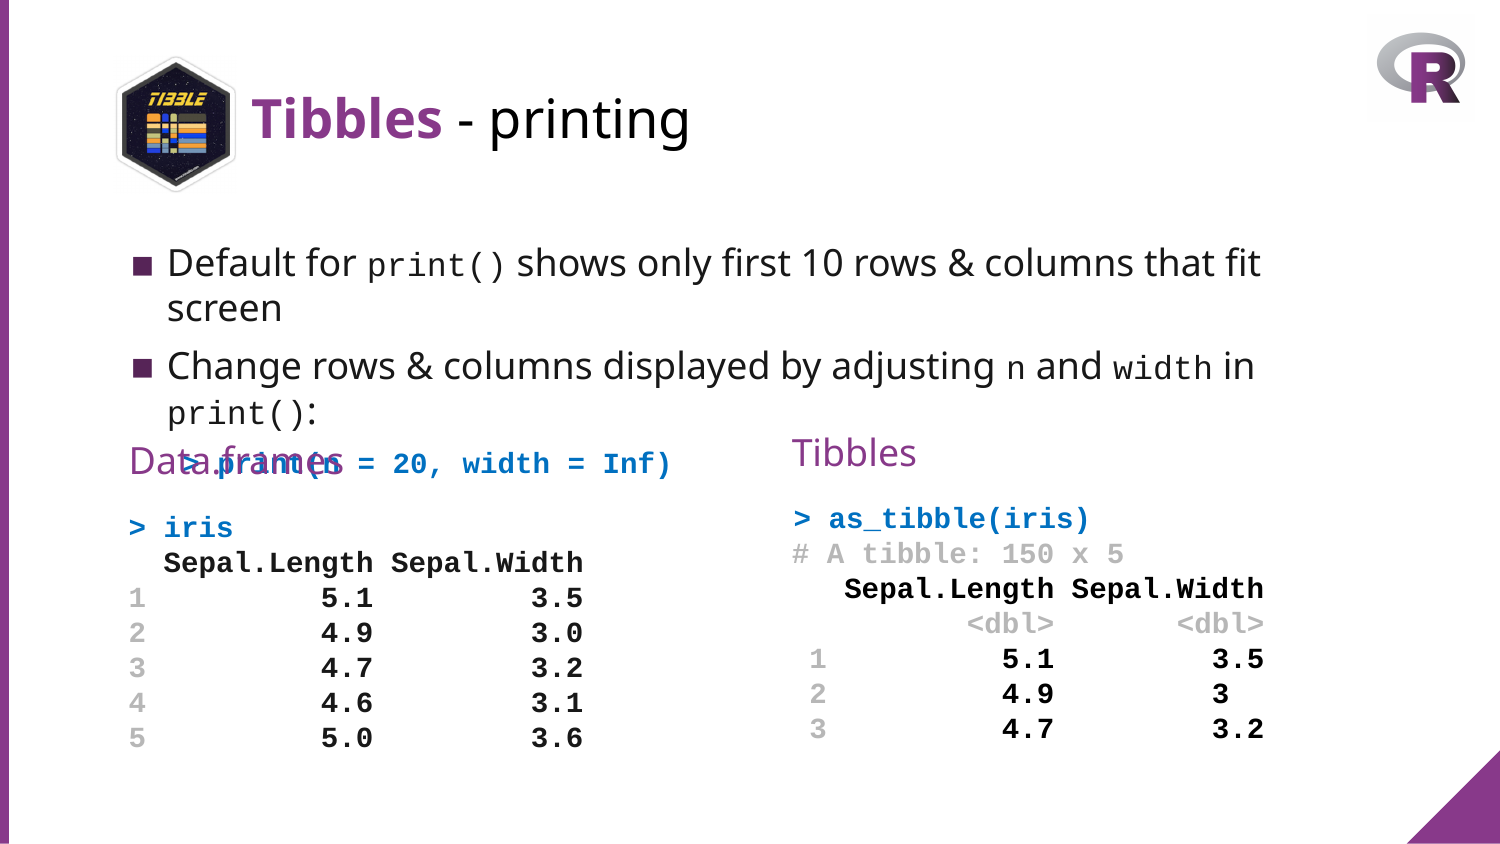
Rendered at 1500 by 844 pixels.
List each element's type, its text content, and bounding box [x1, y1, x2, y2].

text_box Data.frames > iris Sepal.Length Sepal.Width 1 5.1 3.5 2 4.9 3.0 3 4.7 3.2 4 4.6 3.1 5 5.0 3.6 [113, 421, 750, 775]
list Default for print() shows only first 10 rows & columns that fit screen Change rows & columns displayed by adjusting n and width in print(): > print(n = 20, width = Inf) [113, 224, 1395, 436]
picture [113, 55, 237, 194]
picture [1367, 14, 1475, 122]
text_box Tibbles > as_tibble(iris) # A tibble: 150 x 5 Sepal.Length Sepal.Width <dbl> <dbl> 1 5.1 3.5 2 4.9 3 3 4.7 3.2 [776, 421, 1414, 775]
title Tibbles - printing [236, 69, 750, 210]
